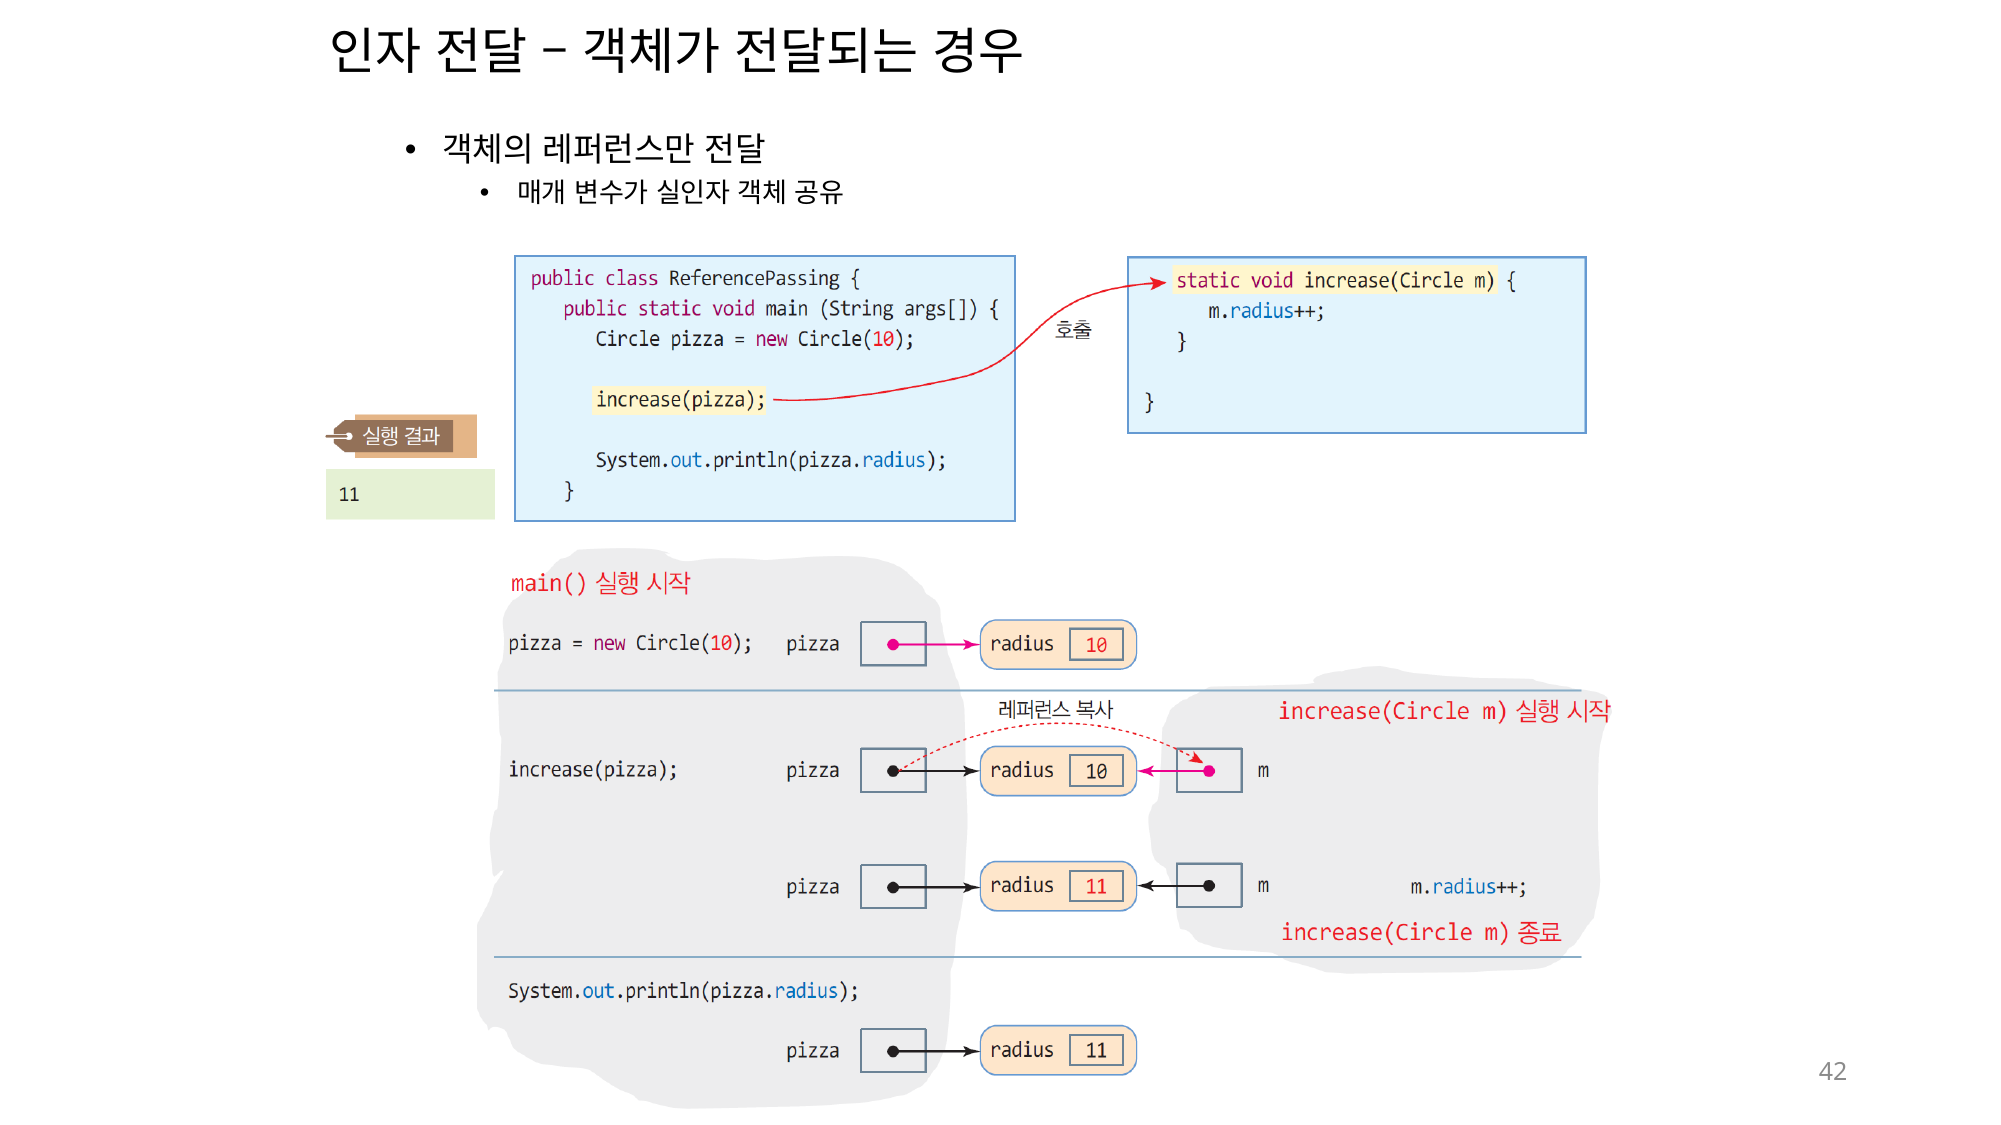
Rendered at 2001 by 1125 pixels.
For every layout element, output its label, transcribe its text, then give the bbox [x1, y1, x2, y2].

slide_number 42 [1625, 1042, 1863, 1103]
title 인자 전달 – 객체가 전달되는 경우 [314, 0, 1653, 110]
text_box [314, 243, 1625, 1121]
list 객체의 레퍼런스만 전달 매개 변수가 실인자 객체 공유 [314, 125, 1653, 953]
